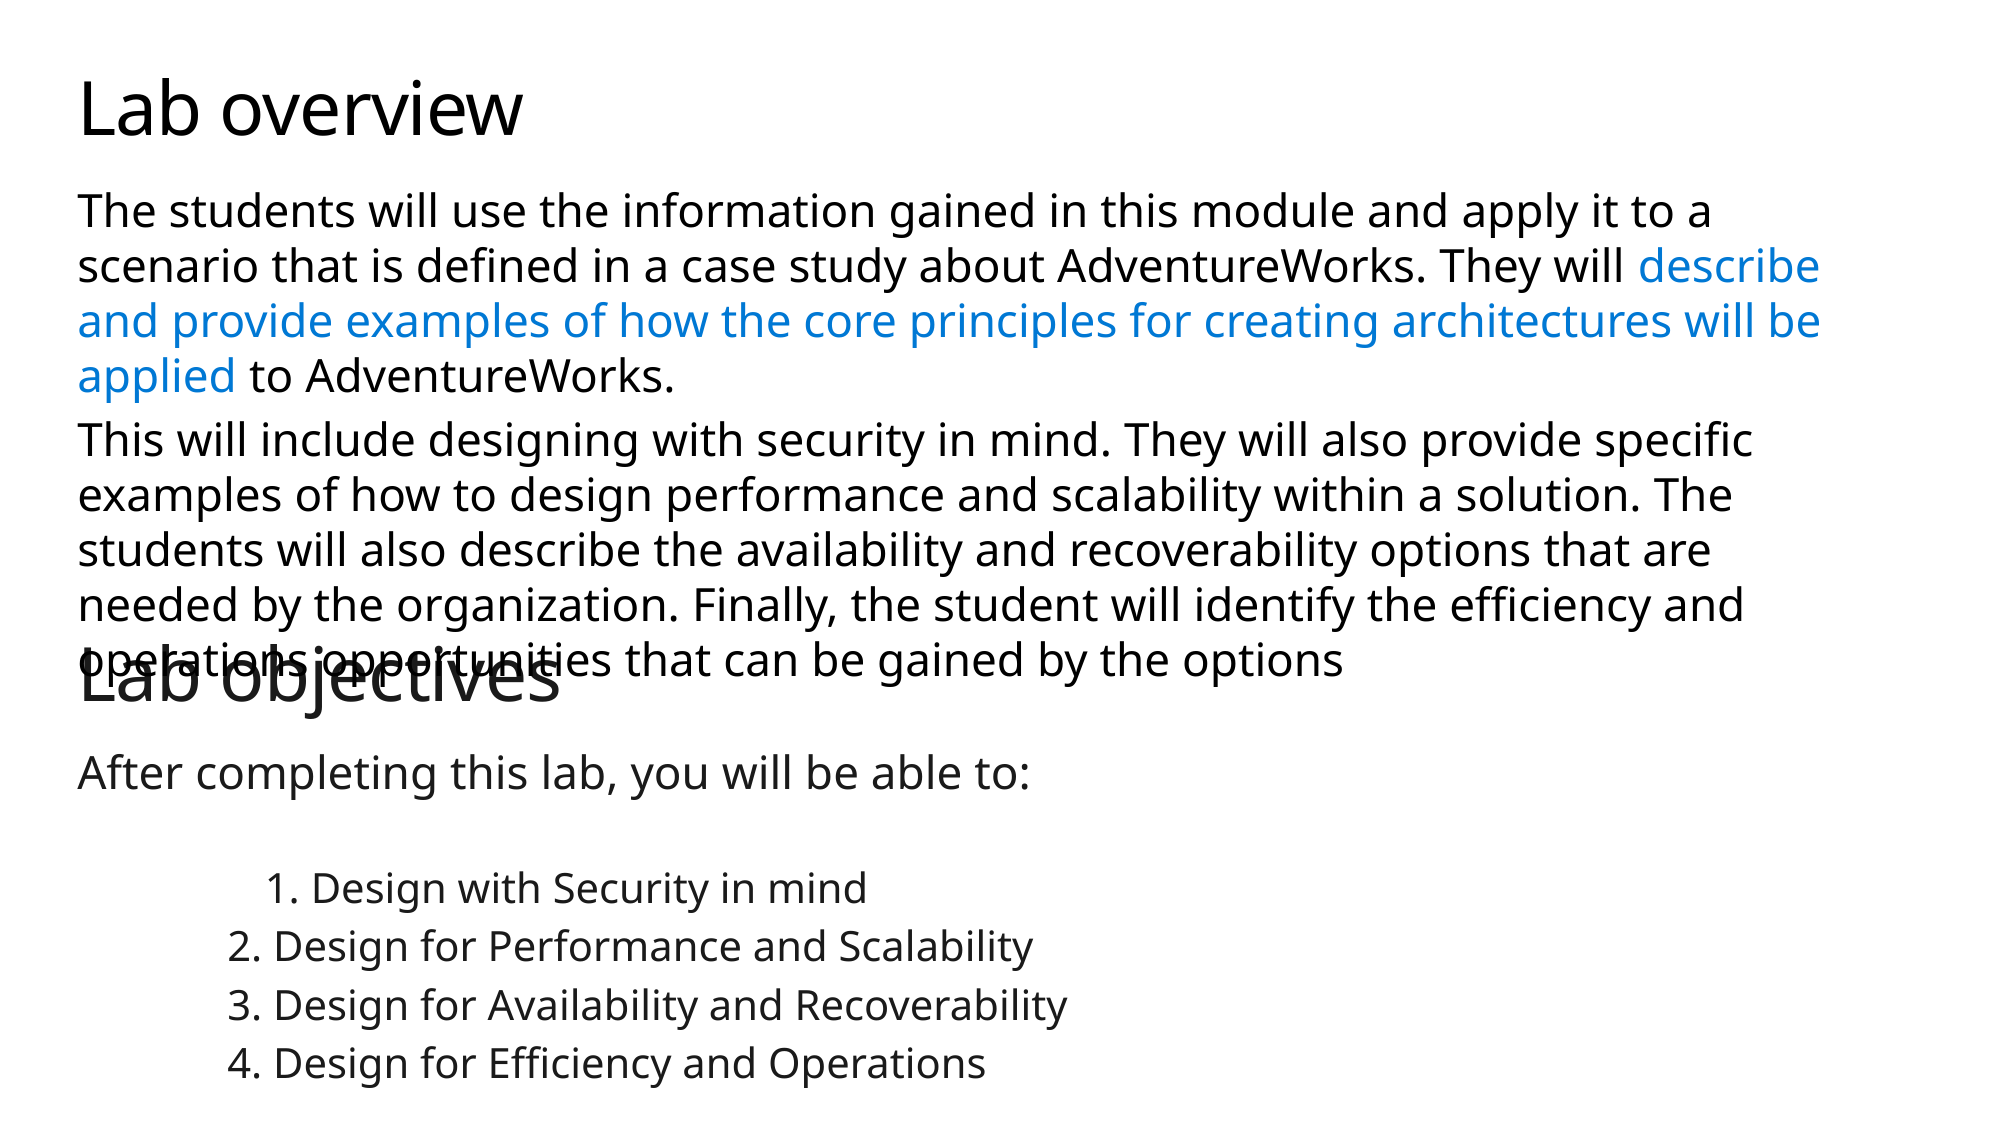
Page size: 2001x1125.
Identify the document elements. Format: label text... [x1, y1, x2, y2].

list The students will use the information gained in this module and apply it to a scenario that is defined in a case study about AdventureWorks. They will describe and provide examples of how the core principles for creating architectures will be applied to AdventureWorks. This will include designing with security in mind. They will also provide specific examples of how to design performance and scalability within a solution. The students will also describe the availability and recoverability options that are needed by the organization. Finally, the student will identify the efficiency and operations opportunities that can be gained by the options [77, 181, 1885, 704]
text_box Lab objectives [77, 704, 1885, 717]
text_box After completing this lab, you will be able to: 1. Design with Security in mind 2. Design for Performance and Scalability 3. Design for Availability and Recoverability 4. Design for Efficiency and Operations [77, 743, 1885, 1087]
title Lab overview [77, 60, 1885, 152]
